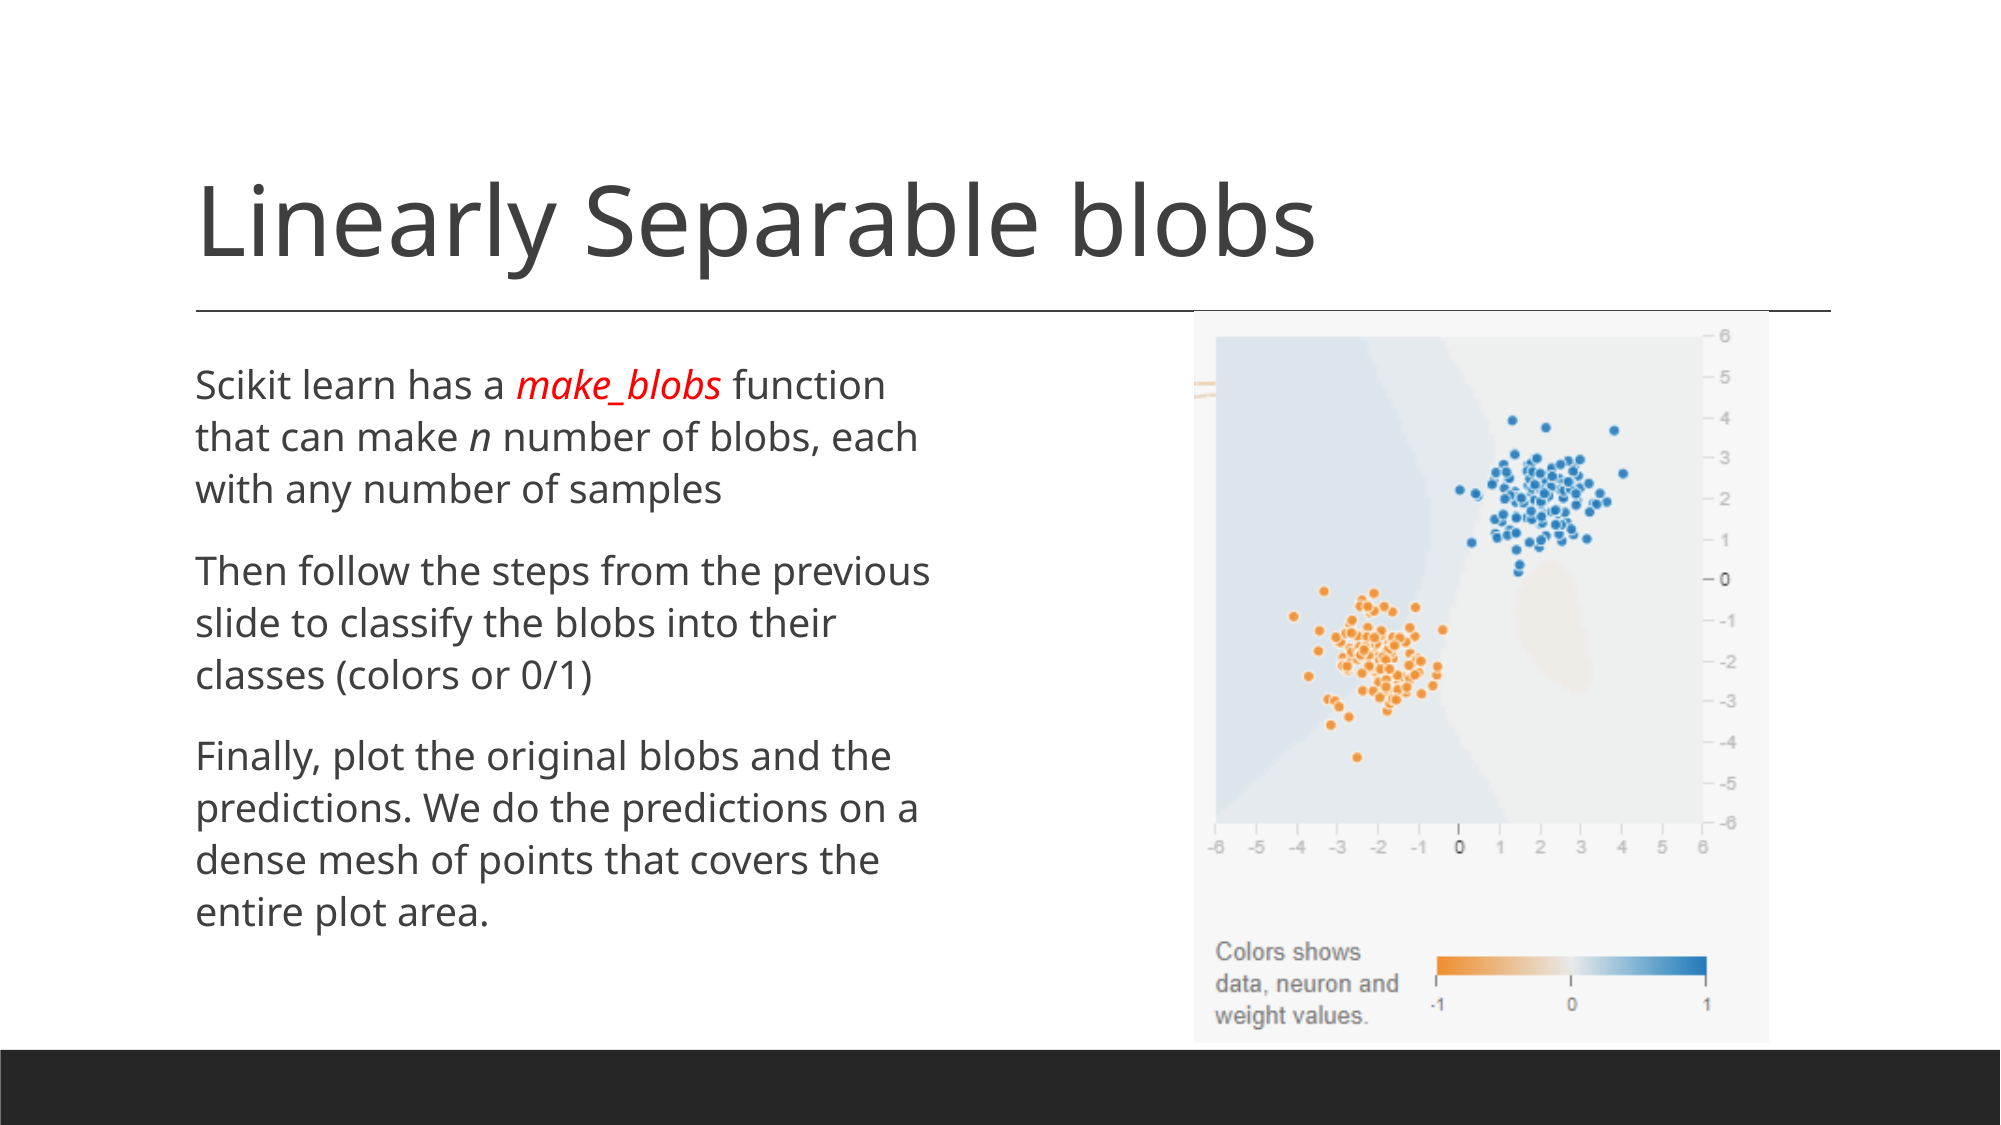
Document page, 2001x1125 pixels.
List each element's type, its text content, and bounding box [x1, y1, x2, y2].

list Scikit learn has a make_blobs function that can make n number of blobs, each with any number of samples Then follow the steps from the previous slide to classify the blobs into their classes (colors or 0/1) Finally, plot the original blobs and the predictions. We do the predictions on a dense mesh of points that covers the entire plot area. [180, 347, 942, 963]
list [1194, 310, 1770, 1043]
title Linearly Separable blobs [180, 47, 1830, 285]
